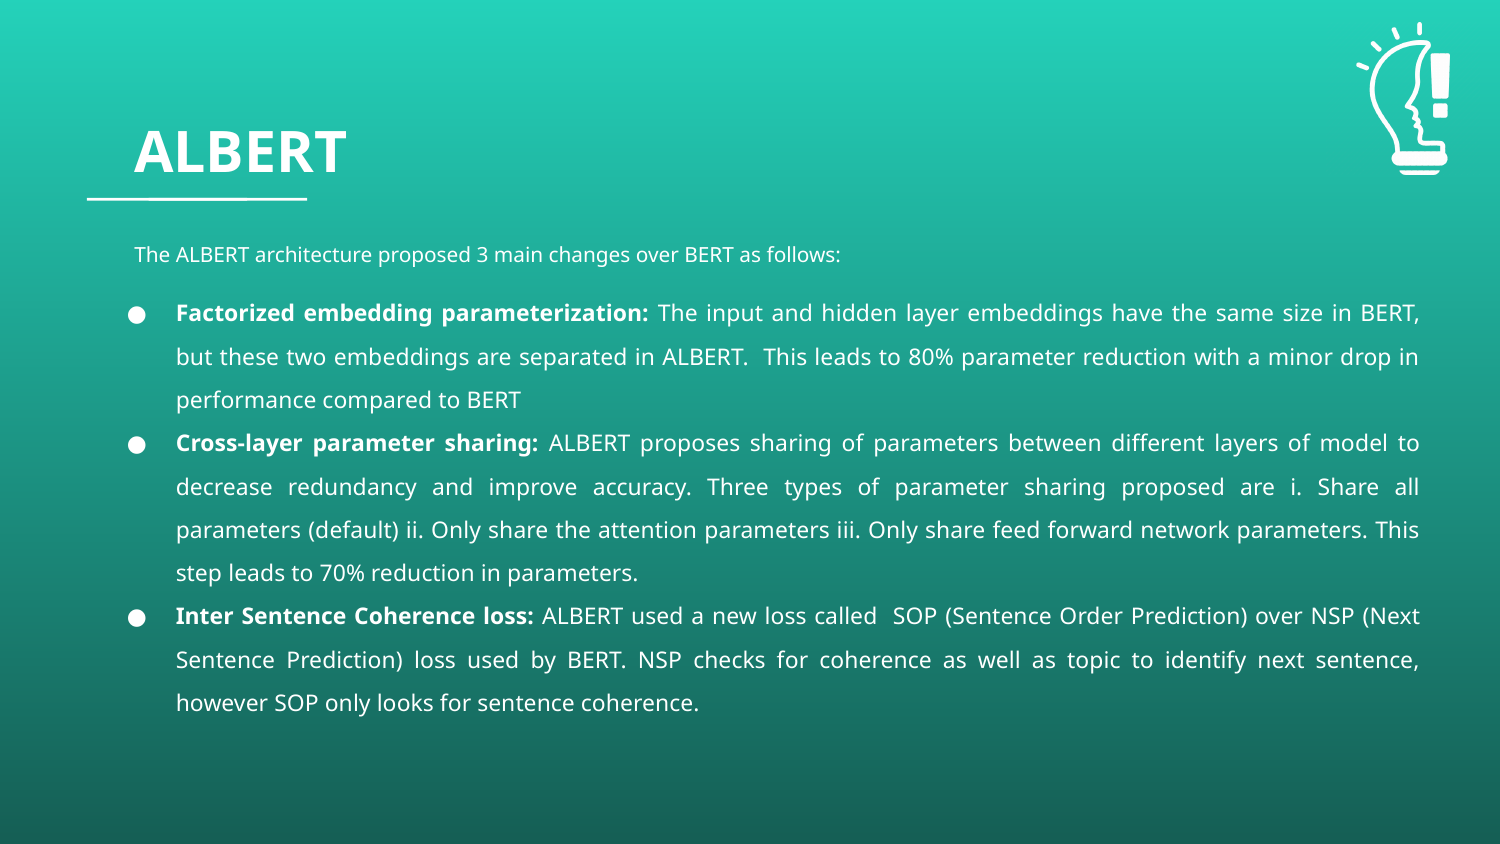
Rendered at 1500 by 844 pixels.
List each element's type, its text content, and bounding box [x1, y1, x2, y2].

picture [1326, 21, 1480, 176]
text_box The ALBERT architecture proposed 3 main changes over BERT as follows: [119, 212, 1016, 282]
title ALBERT [119, 100, 1381, 213]
text_box Factorized embedding parameterization: The input and hidden layer embeddings have the same size in BERT, but these two embeddings are separated in ALBERT. This leads to 80% parameter reduction with a minor drop in performance compared to BERT Cross-layer parameter sharing: ALBERT proposes sharing of parameters between different layers of model to decrease redundancy and improve accuracy. Three types of parameter sharing proposed are i. Share all parameters (default) ii. Only share the attention parameters iii. Only share feed forward network parameters. This step leads to 70% reduction in parameters. Inter Sentence Coherence loss: ALBERT used a new loss called SOP (Sentence Order Prediction) over NSP (Next Sentence Prediction) loss used by BERT. NSP checks for coherence as well as topic to identify next sentence, however SOP only looks for sentence coherence. [85, 267, 1437, 763]
